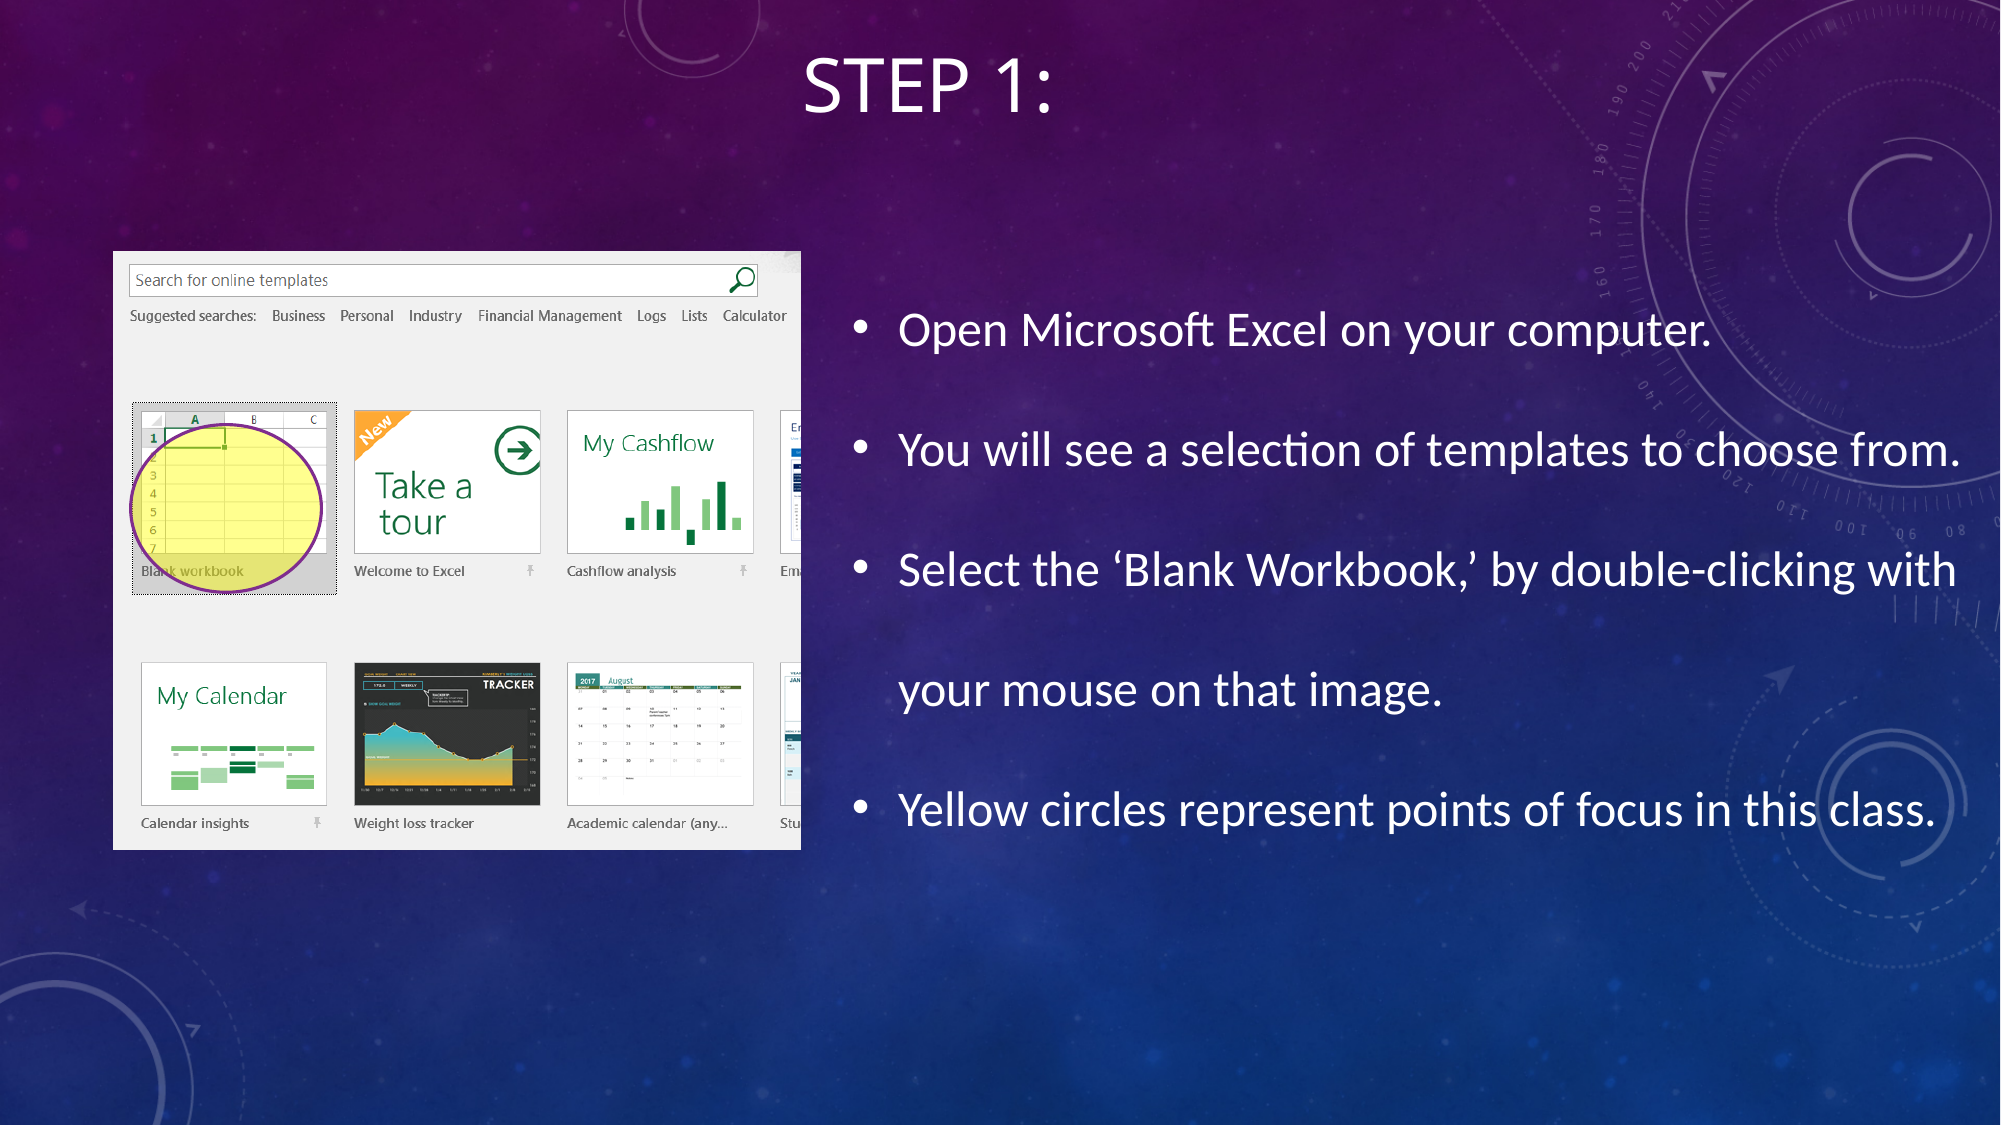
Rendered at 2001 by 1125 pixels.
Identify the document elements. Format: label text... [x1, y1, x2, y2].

text_box Open Microsoft Excel on your computer. You will see a selection of templates to choose from. Select the ‘Blank Workbook,’ by double-clicking with your mouse on that image. Yellow circles represent points of focus in this class. [837, 229, 1984, 844]
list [113, 251, 802, 851]
picture [0, 0, 2001, 1125]
title Step 1: [97, 19, 1760, 145]
